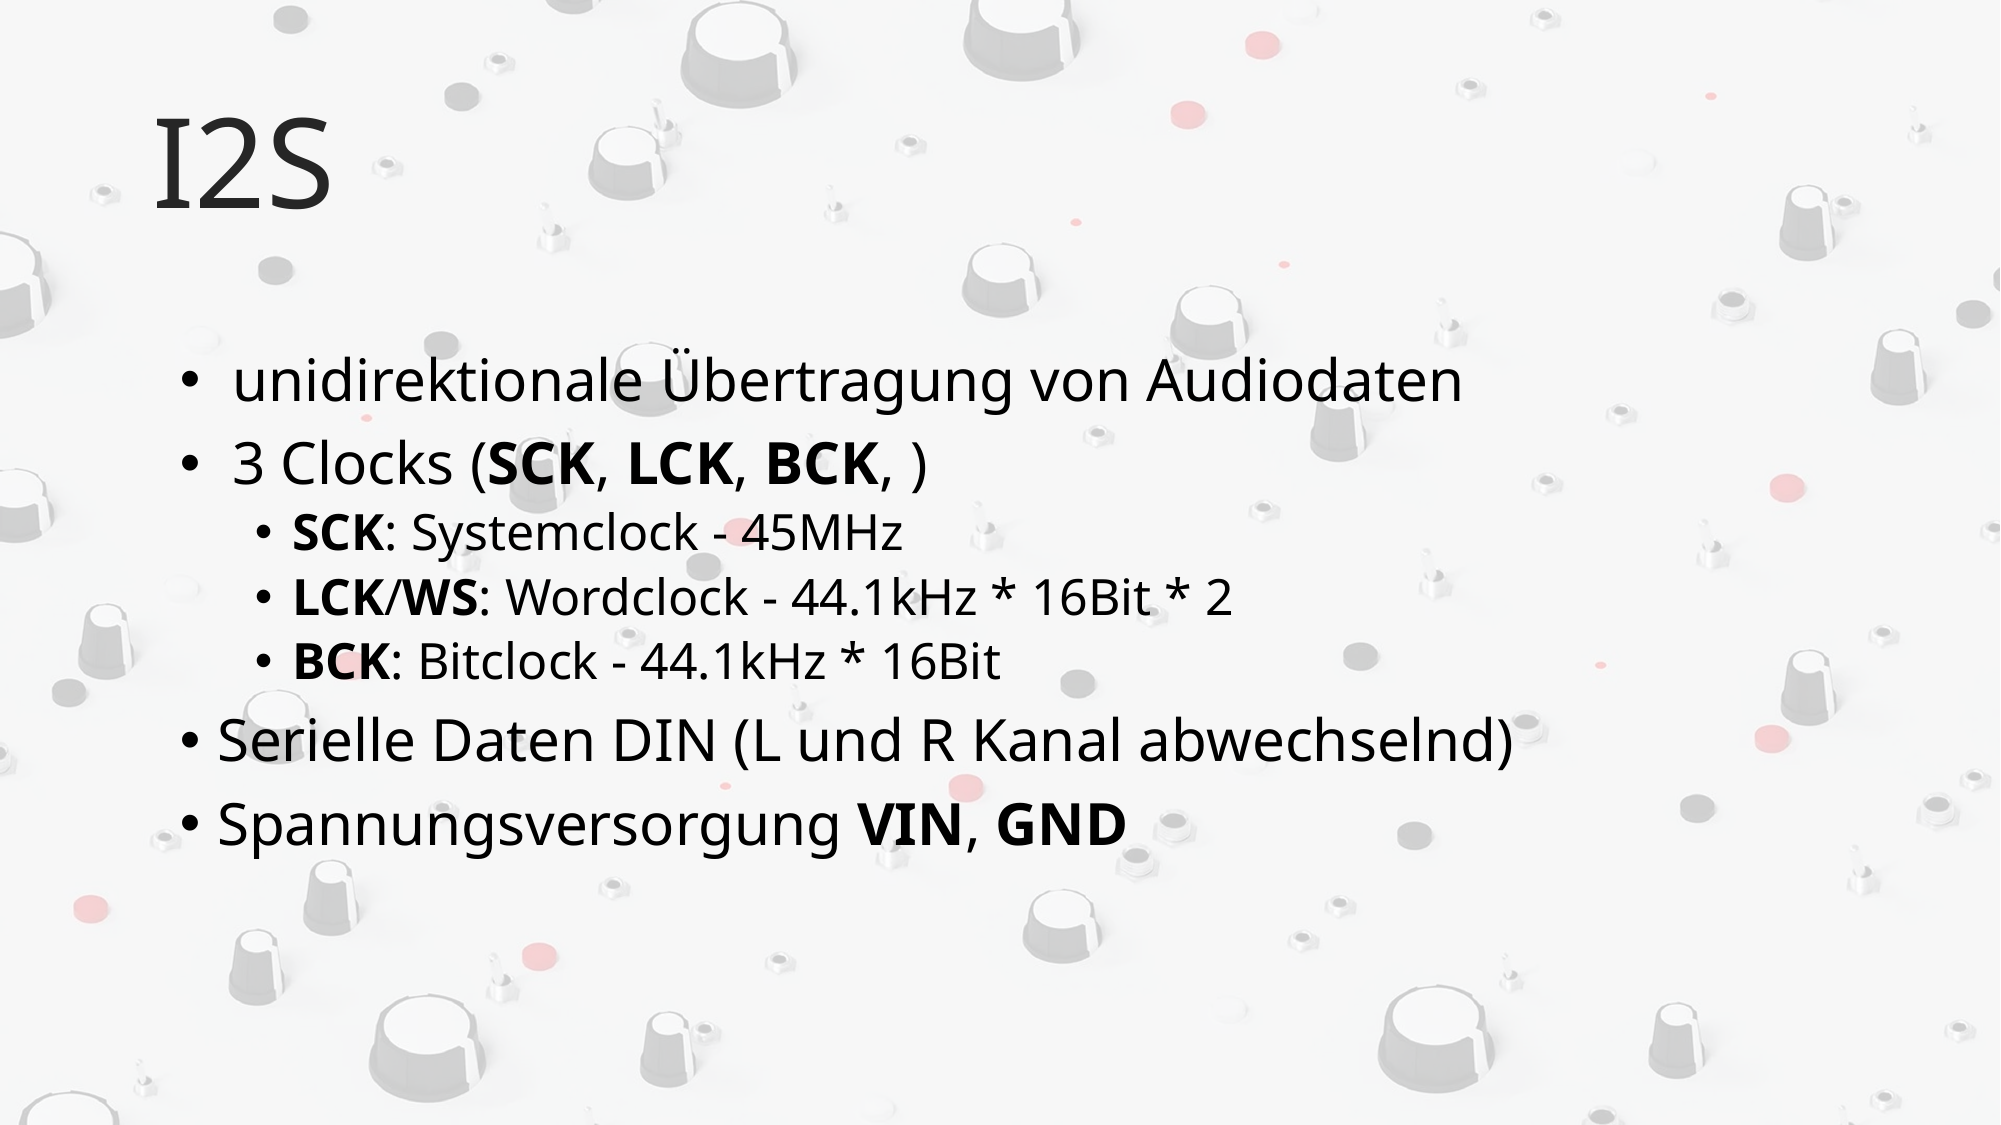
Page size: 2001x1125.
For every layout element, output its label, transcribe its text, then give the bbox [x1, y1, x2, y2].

title I2S [137, 59, 1863, 278]
list unidirektionale Übertragung von Audiodaten 3 Clocks (SCK, LCK, BCK, ) SCK: Systemclock - 45MHz LCK/WS: Wordclock - 44.1kHz * 16Bit * 2 BCK: Bitclock - 44.1kHz * 16Bit Serielle Daten DIN (L und R Kanal abwechselnd) Spannungsversorgung VIN, GND [164, 343, 1757, 959]
